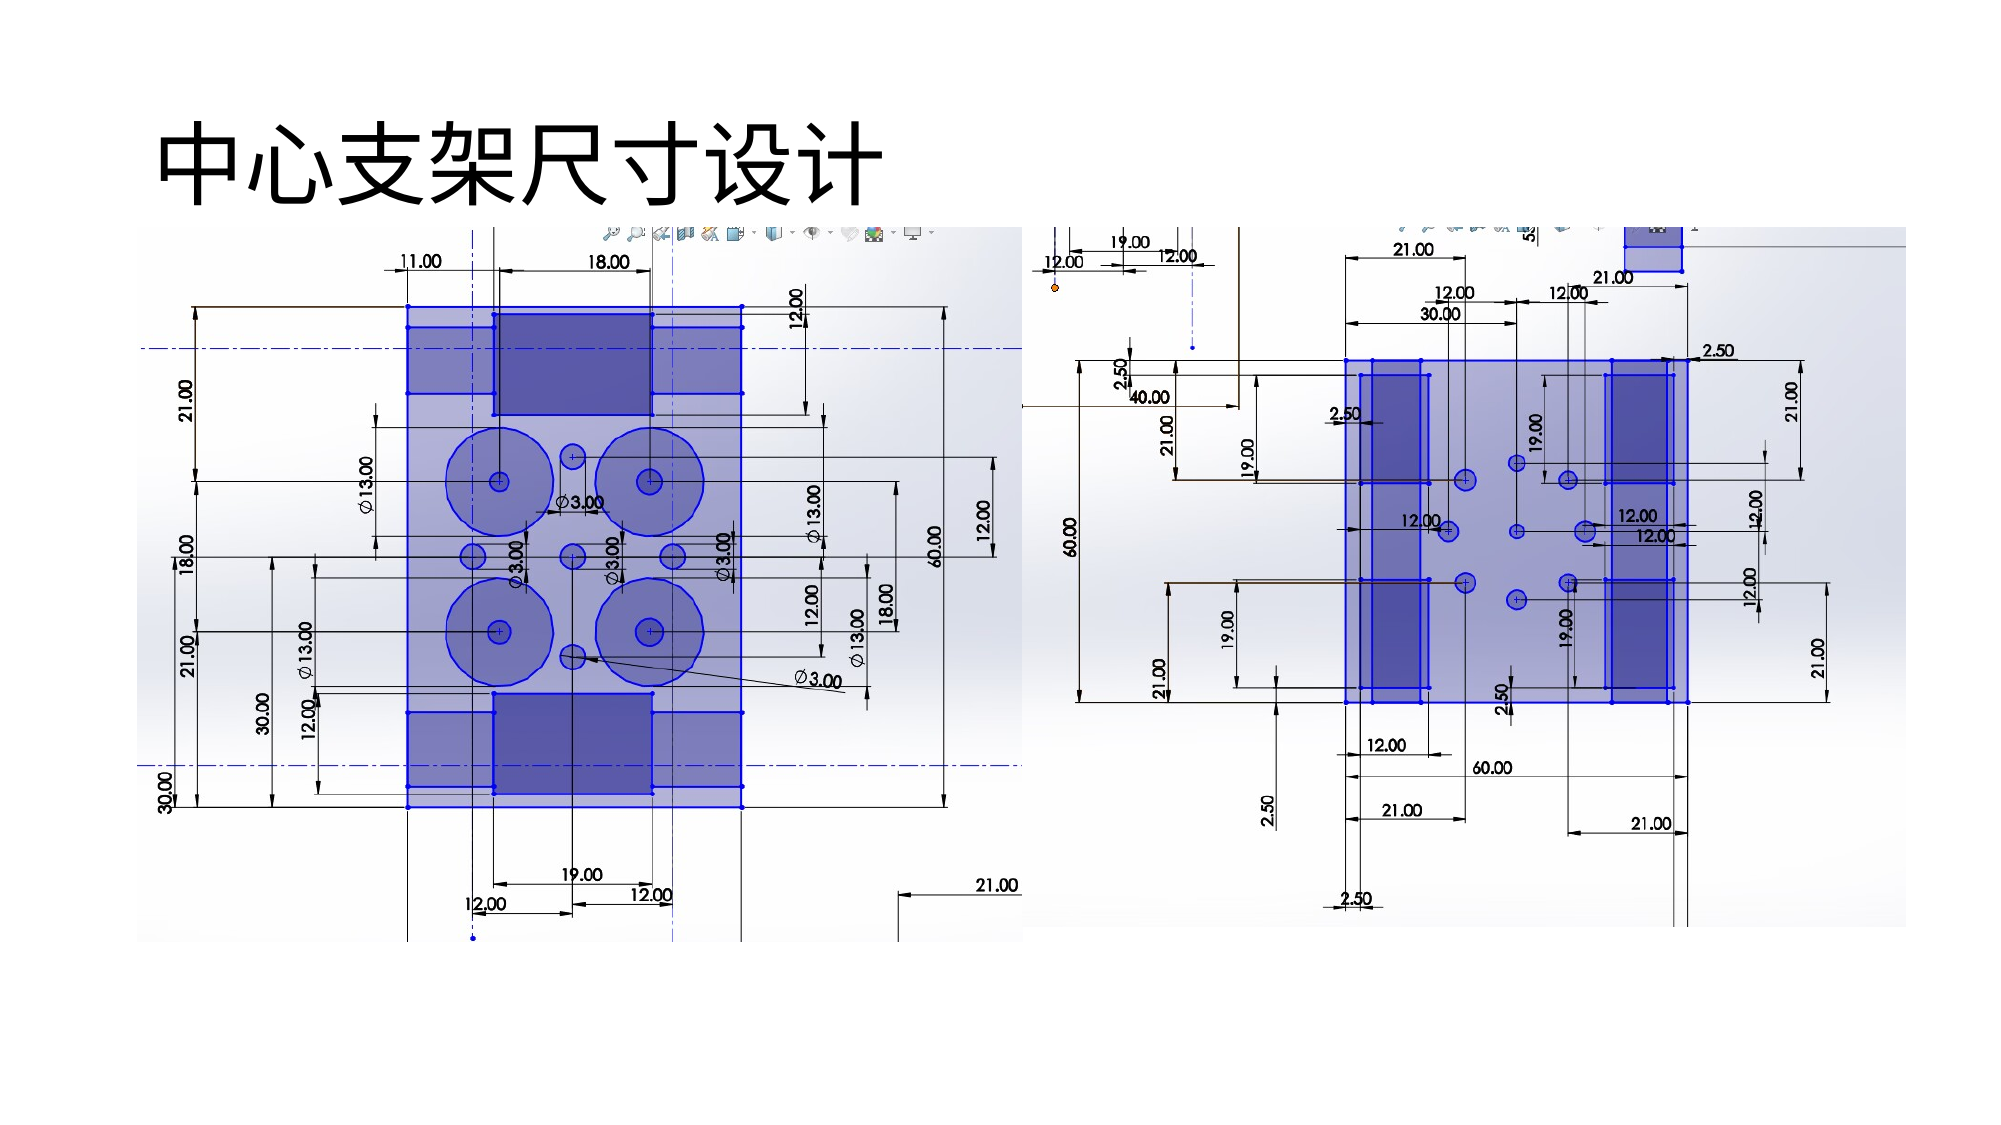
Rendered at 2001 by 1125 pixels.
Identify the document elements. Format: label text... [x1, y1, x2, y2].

title 中心支架尺寸设计 [137, 59, 1863, 227]
picture [1022, 227, 1906, 927]
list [137, 227, 1023, 942]
